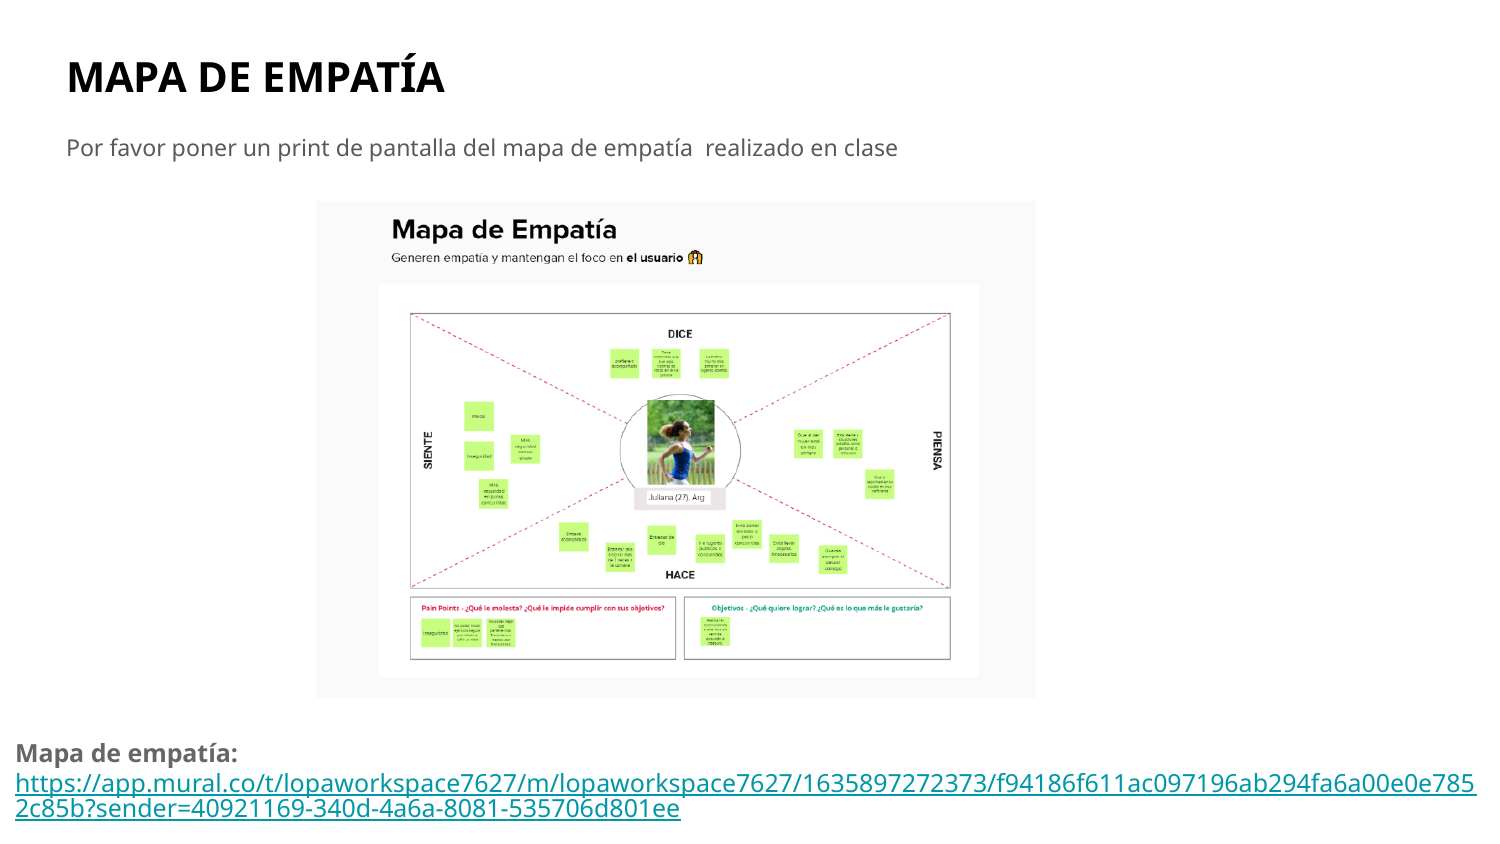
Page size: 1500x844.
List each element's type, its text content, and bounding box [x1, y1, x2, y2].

picture [316, 200, 1036, 698]
list Por favor poner un print de pantalla del mapa de empatía realizado en clase [51, 114, 1449, 177]
text_box Mapa de empatía: https://app.mural.co/t/lopaworkspace7627/m/lopaworkspace7627/1635897272373/f94186f611ac097196ab294fa6a00e0e7852c85b?sender=40921169-340d-4a6a-8081-535706d801ee [0, 722, 1500, 817]
title MAPA DE EMPATÍA [51, 35, 1449, 114]
